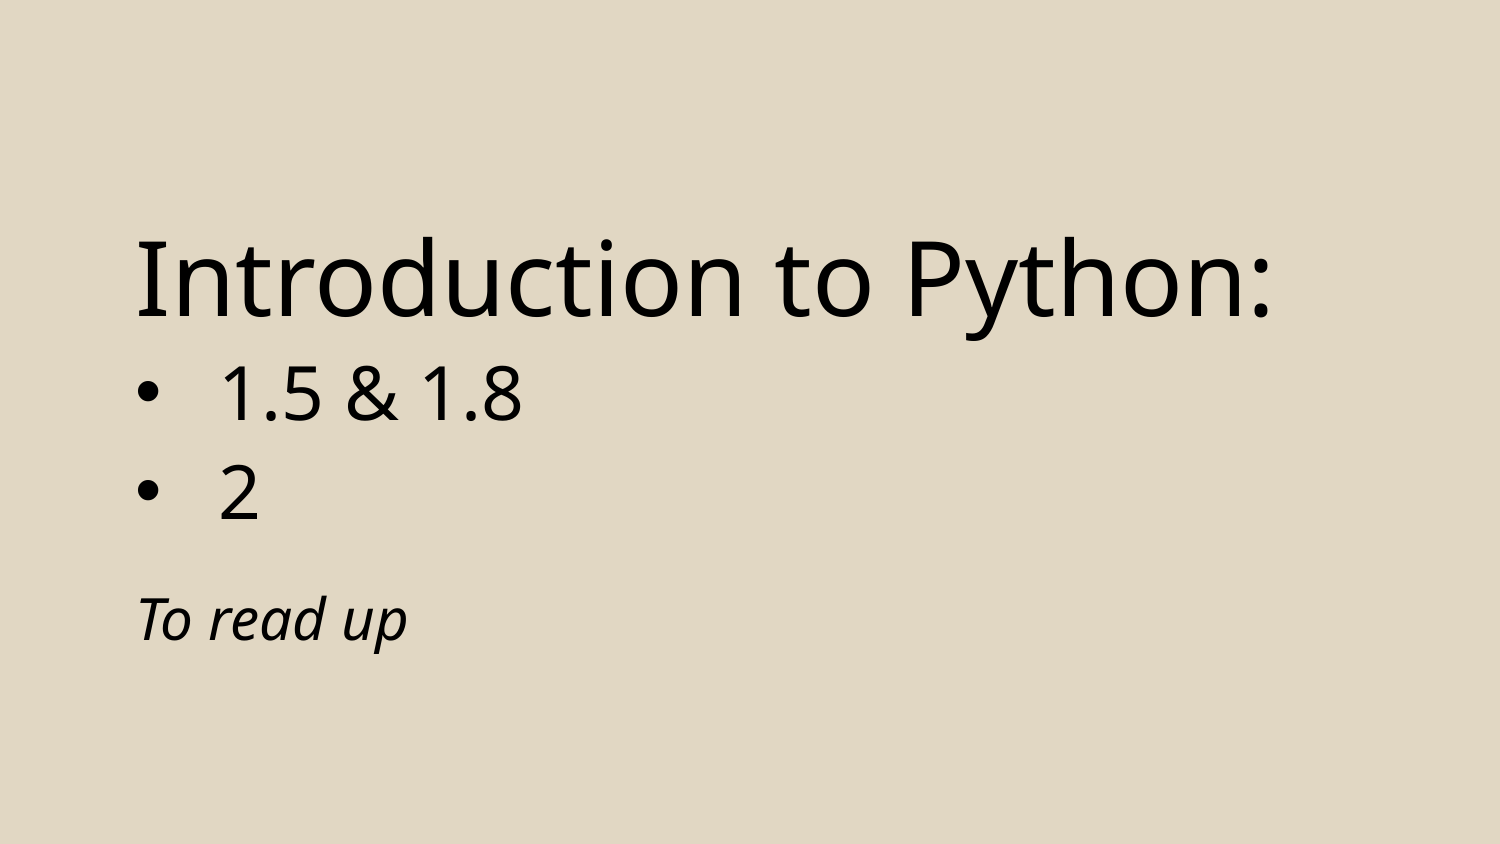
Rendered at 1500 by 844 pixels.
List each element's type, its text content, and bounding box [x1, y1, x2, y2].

list Introduction to Python: 1.5 & 1.8 2 [135, 120, 1442, 535]
list To read up [135, 582, 1078, 735]
